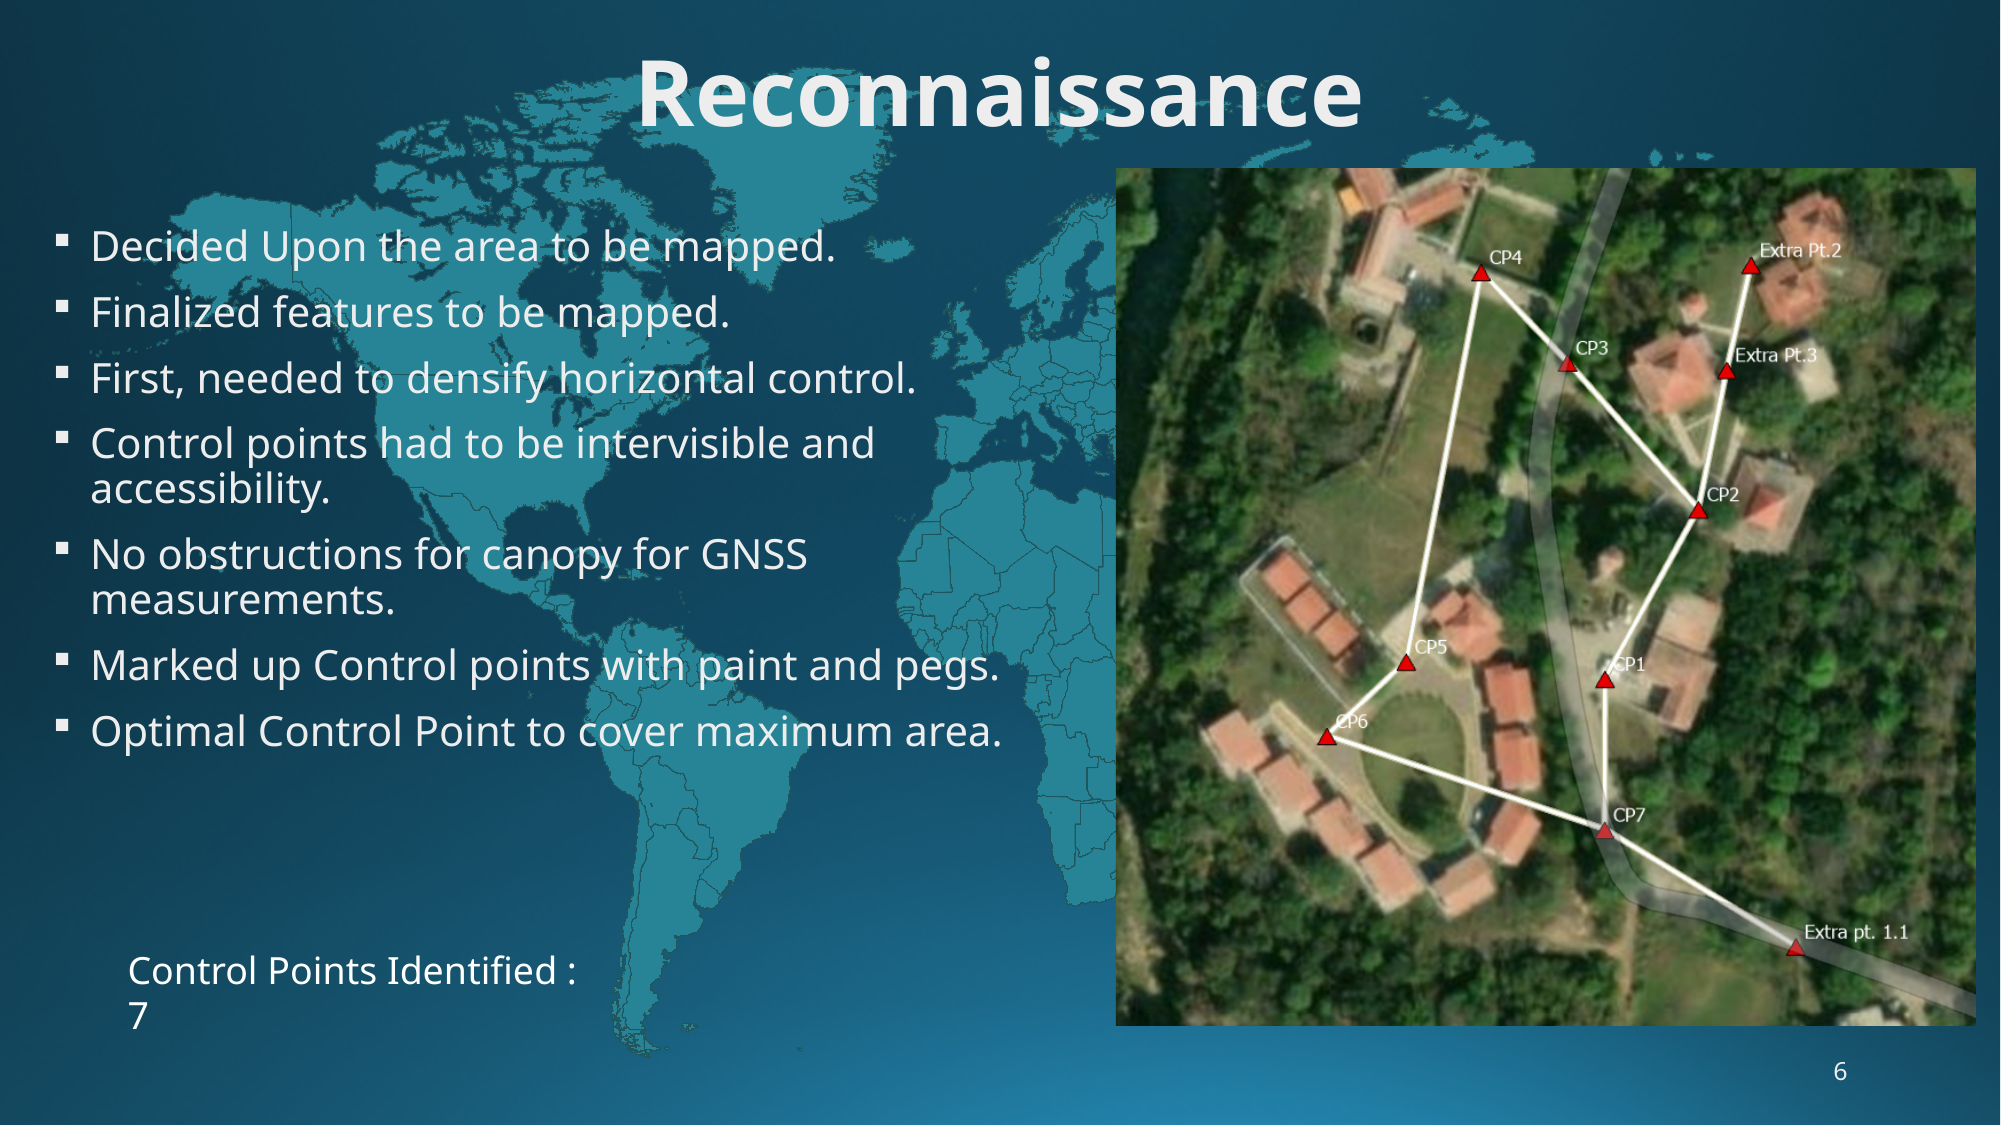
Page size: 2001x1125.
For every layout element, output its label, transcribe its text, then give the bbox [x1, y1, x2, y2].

picture [0, 0, 2001, 1125]
text_box Control Points Identified : 7 [112, 939, 597, 1045]
text_box Reconnaissance [5, 39, 1995, 169]
text_box Decided Upon the area to be mapped. Finalized features to be mapped. First, needed to densify horizontal control. Control points had to be intervisible and accessibility. No obstructions for canopy for GNSS measurements. Marked up Control points with paint and pegs. Optimal Control Point to cover maximum area. [37, 218, 1081, 694]
slide_number 6 [1412, 1042, 1863, 1103]
